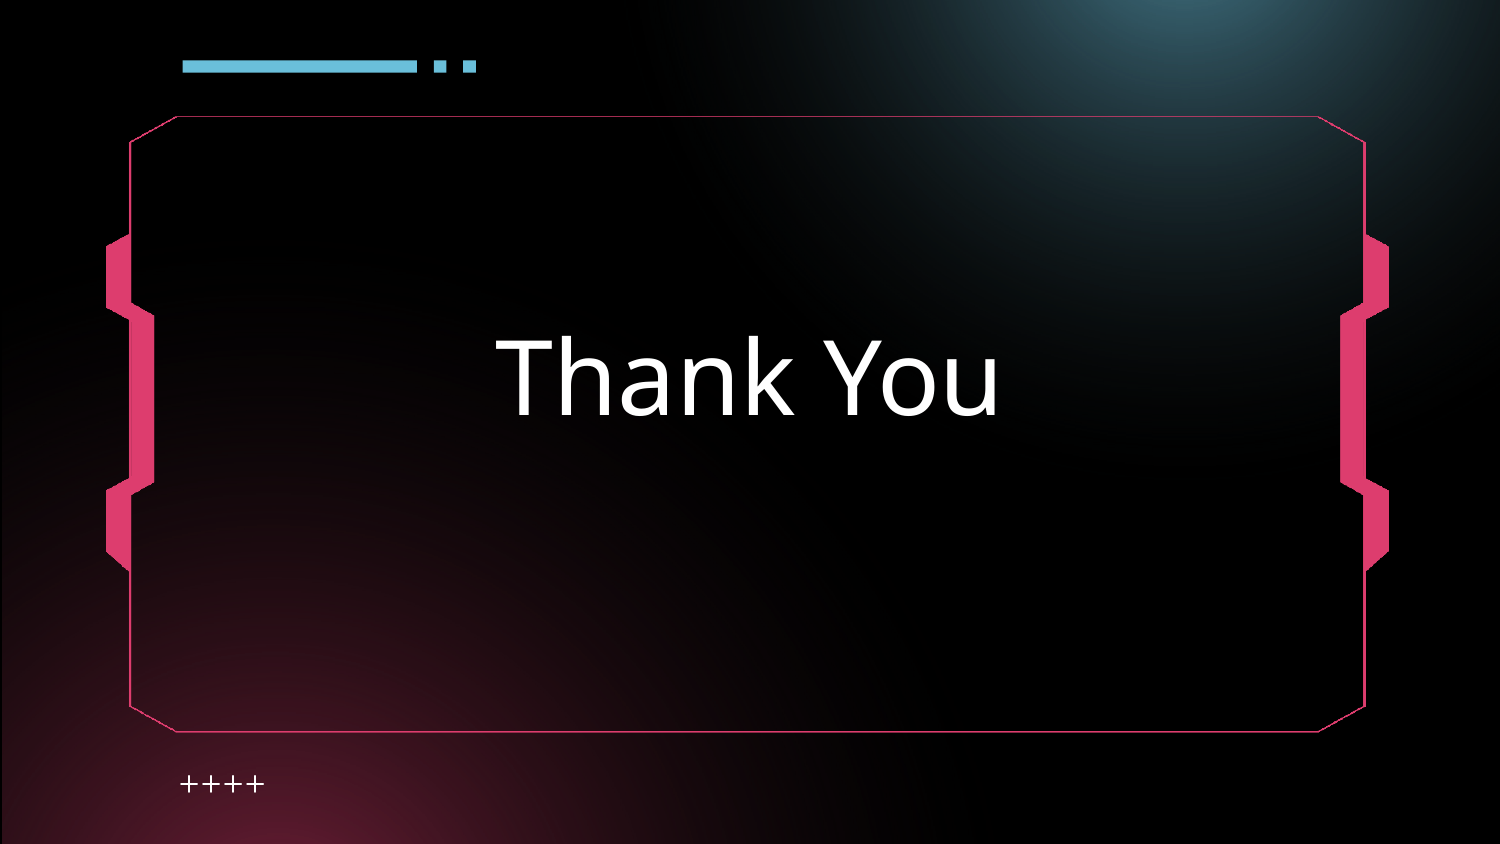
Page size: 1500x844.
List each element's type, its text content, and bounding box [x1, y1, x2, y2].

title Thank You [392, 296, 1108, 477]
picture [0, 0, 1500, 844]
